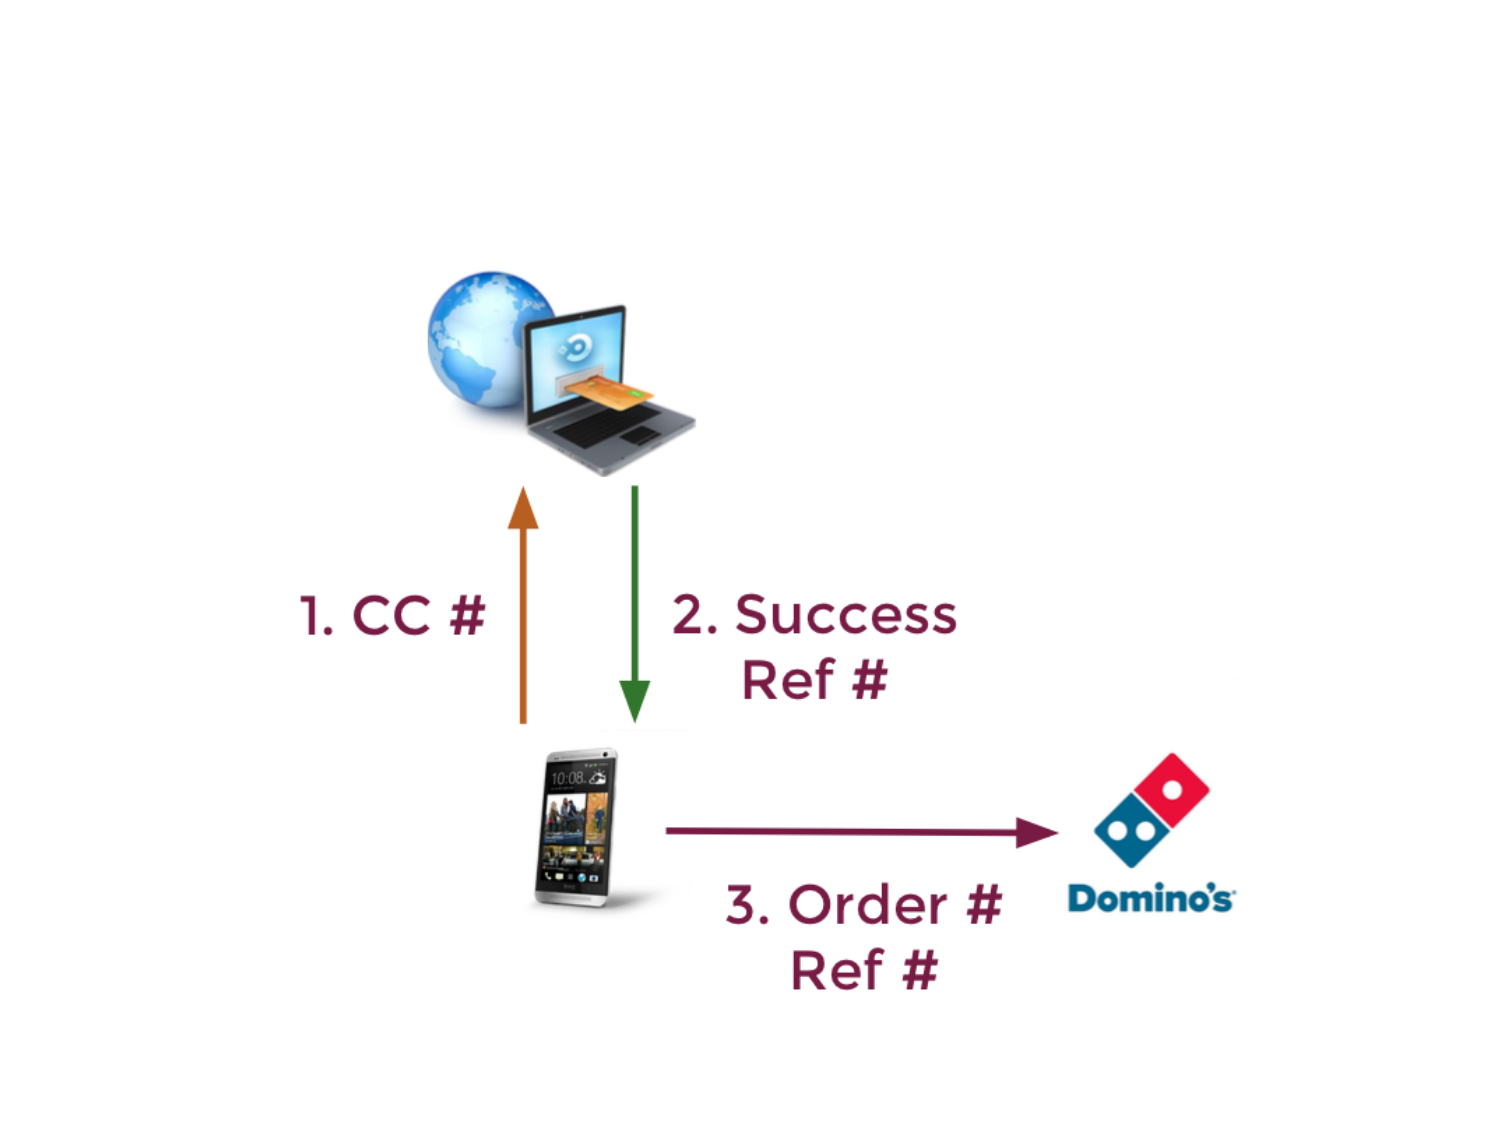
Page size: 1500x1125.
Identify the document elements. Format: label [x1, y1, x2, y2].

list [74, 262, 1426, 1006]
